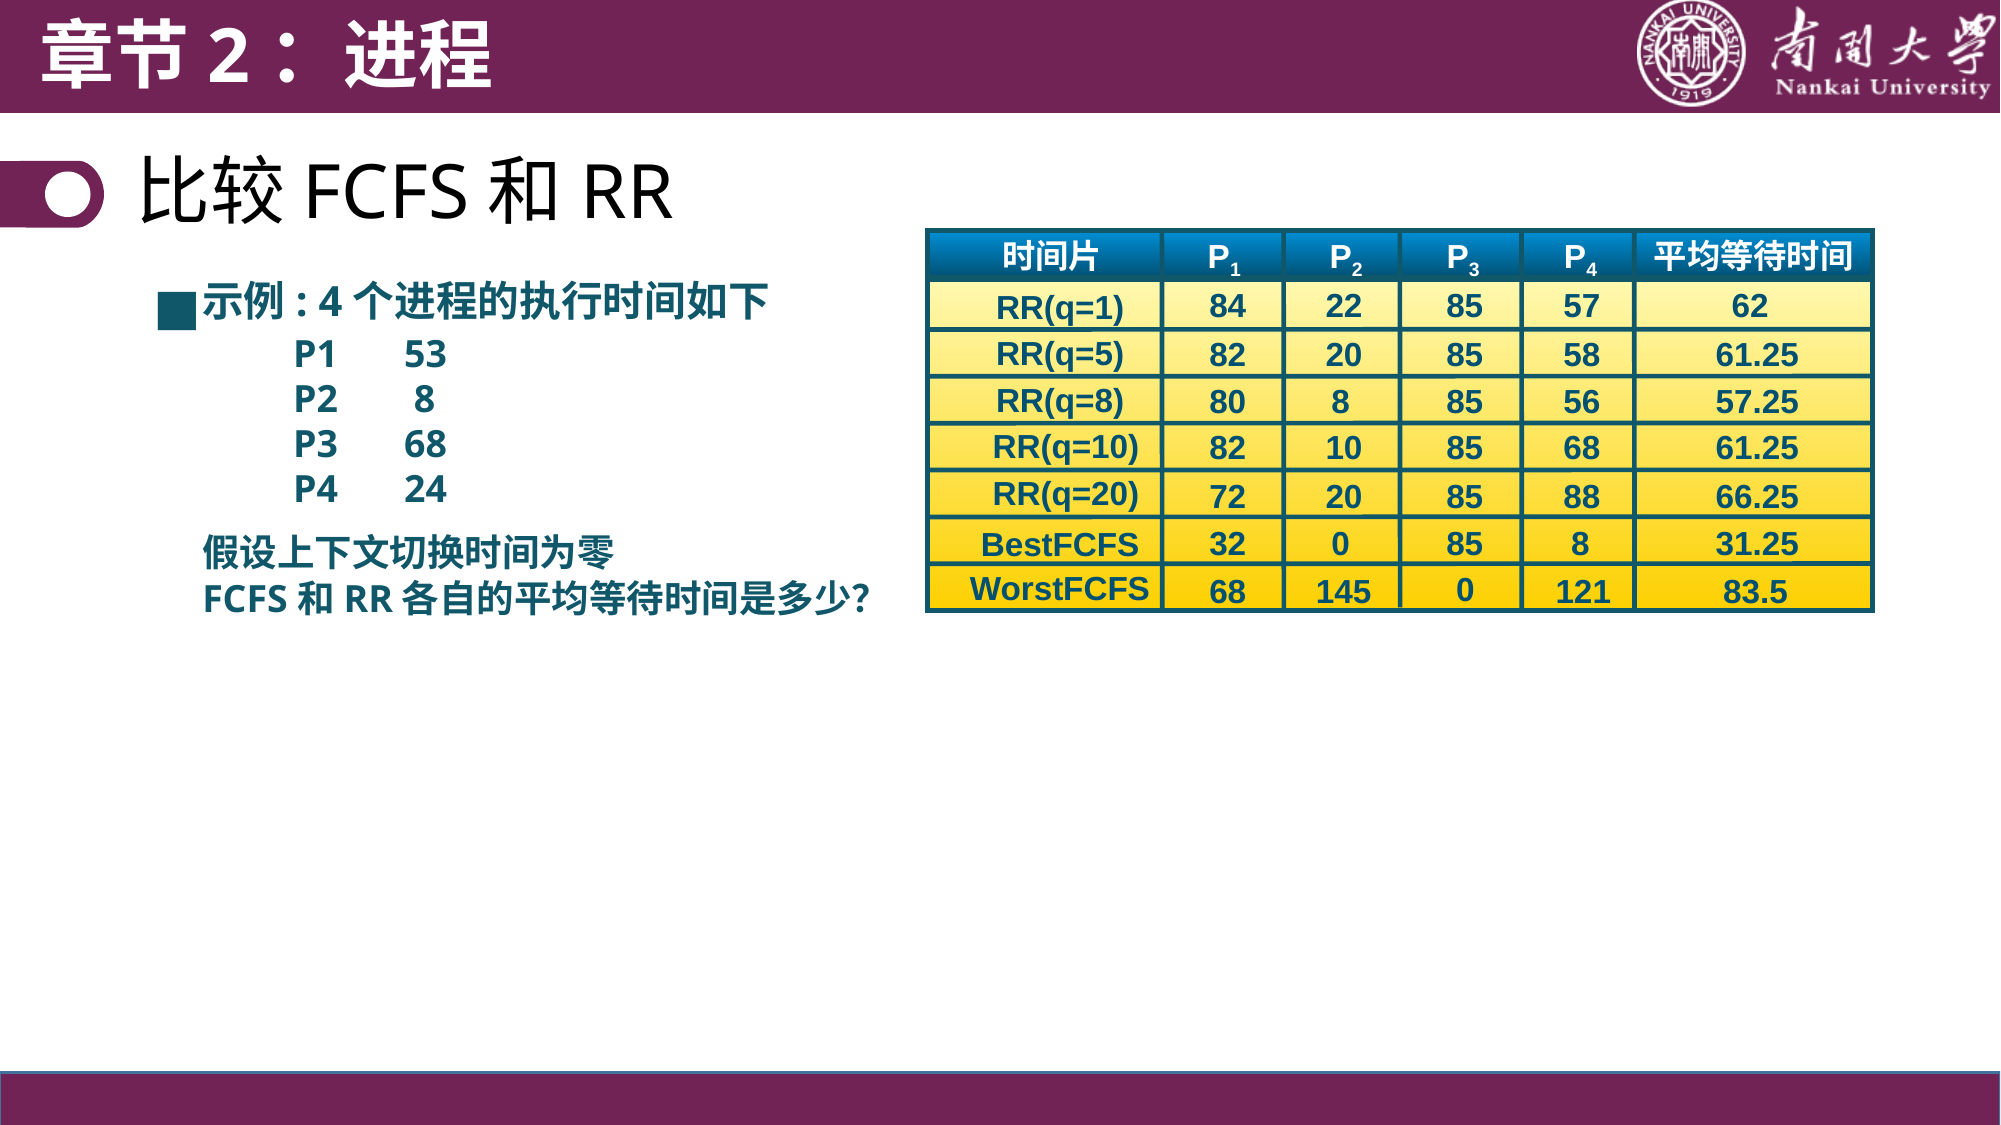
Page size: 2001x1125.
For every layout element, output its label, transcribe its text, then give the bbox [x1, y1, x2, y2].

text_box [927, 227, 1873, 619]
text_box 比较FCFS和RR [119, 130, 1620, 259]
text_box 章节2：进程 [24, 0, 1025, 116]
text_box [0, 160, 104, 228]
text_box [138, 267, 847, 534]
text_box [187, 521, 868, 638]
picture [1637, 0, 2001, 110]
